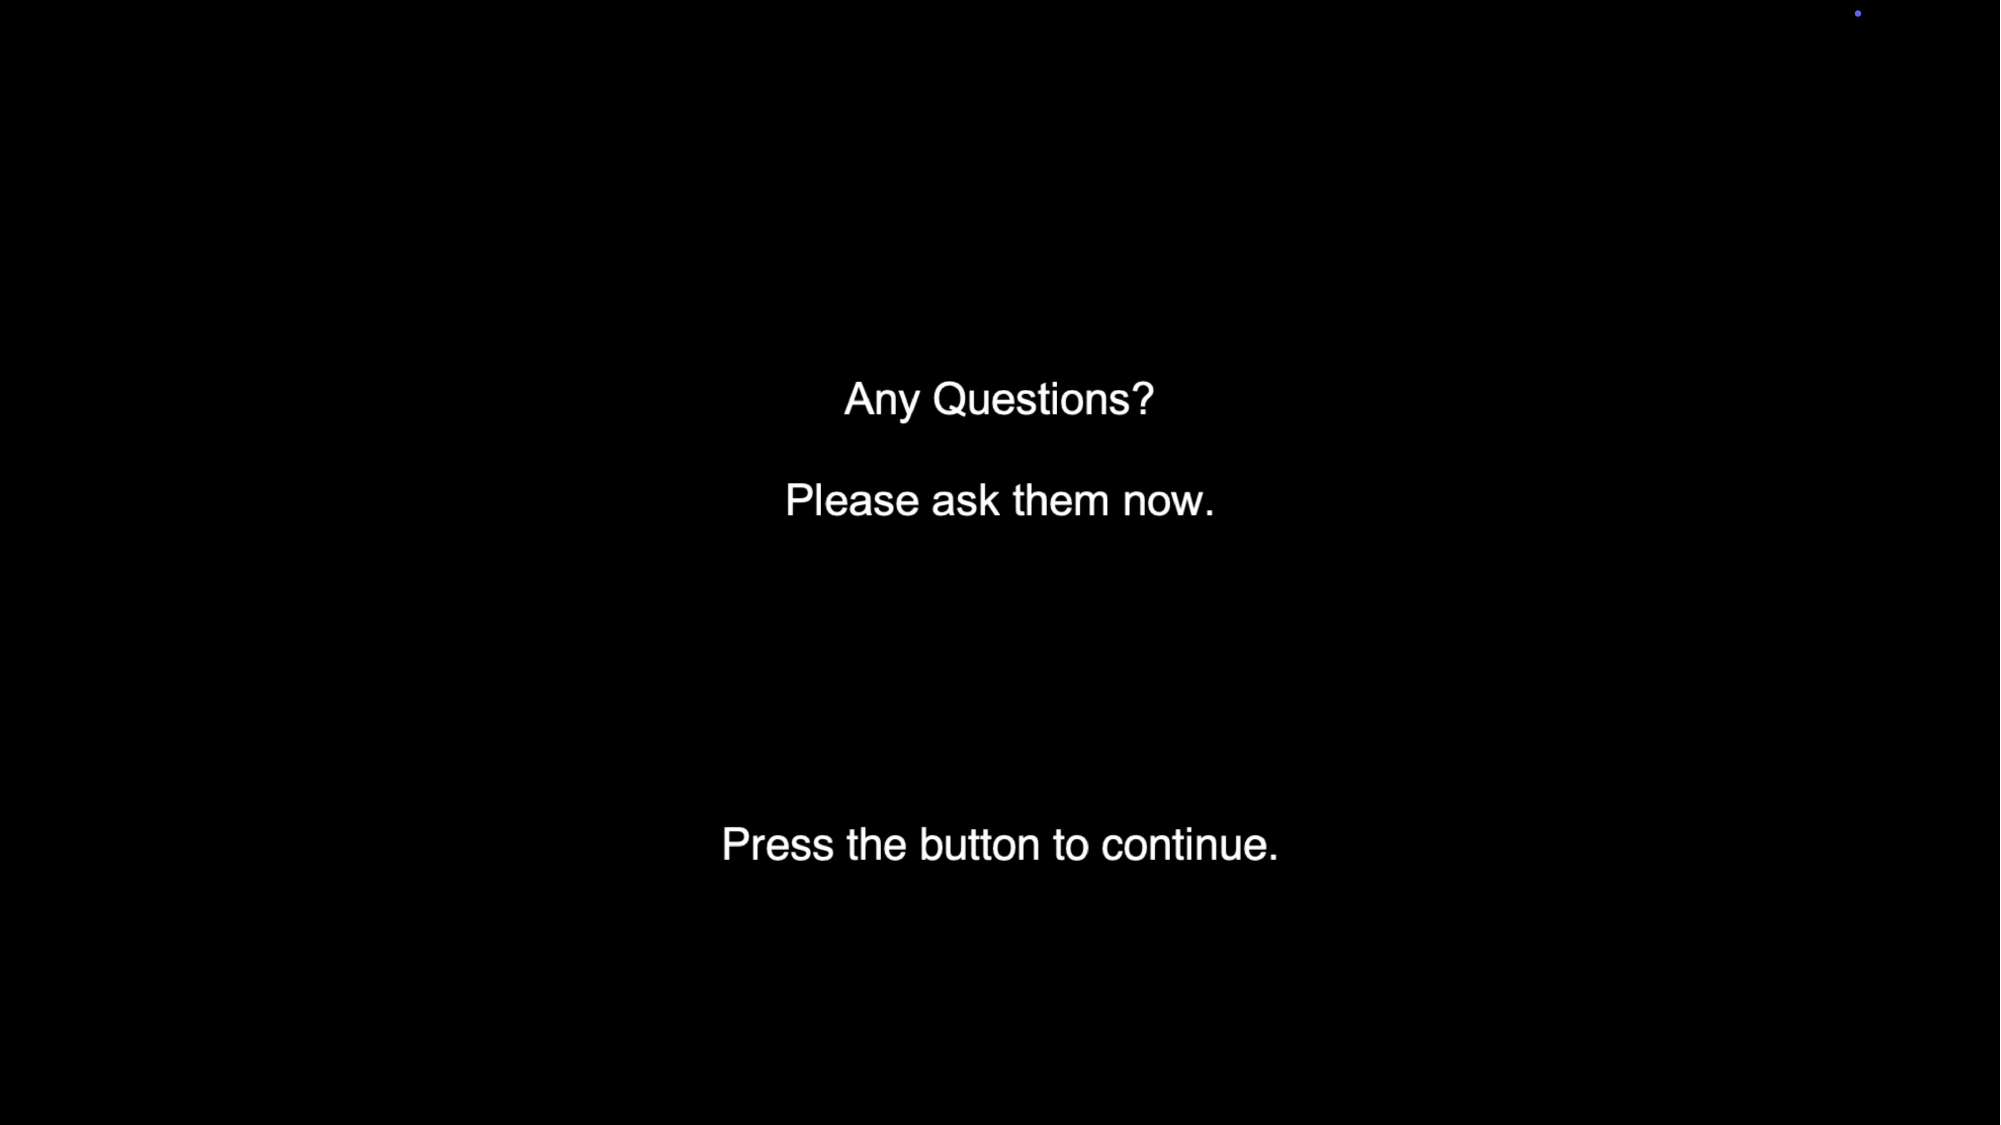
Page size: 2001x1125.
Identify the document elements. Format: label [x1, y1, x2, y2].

list [125, 0, 1874, 1125]
